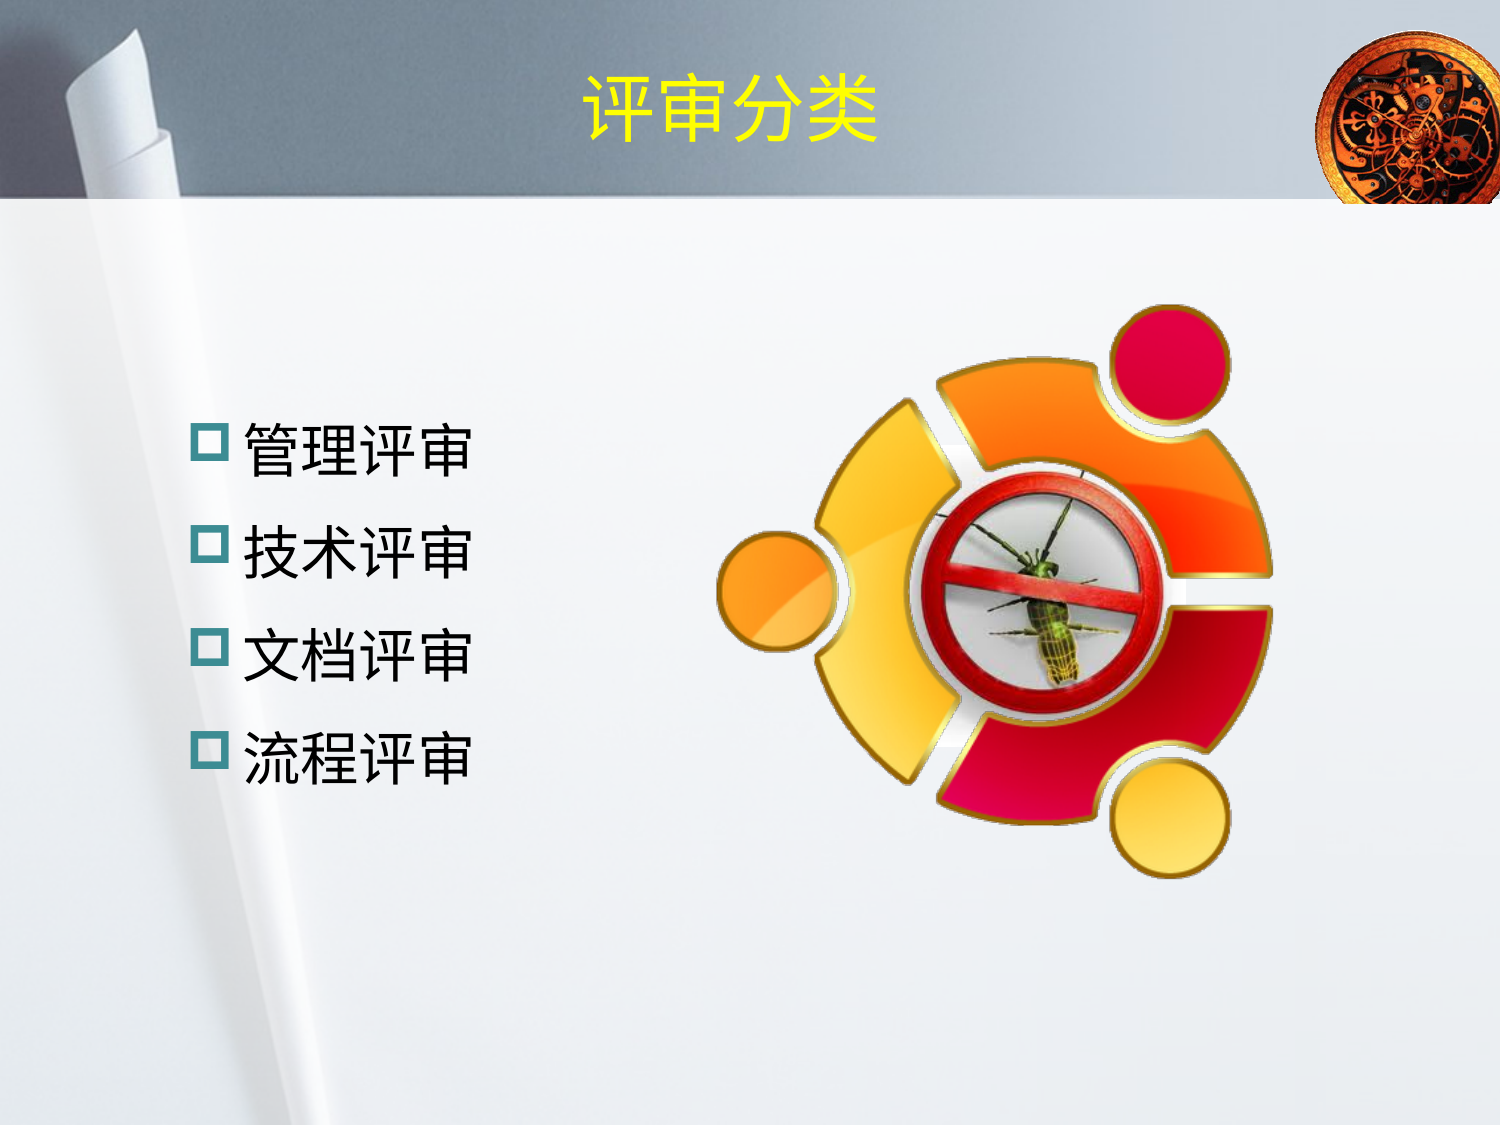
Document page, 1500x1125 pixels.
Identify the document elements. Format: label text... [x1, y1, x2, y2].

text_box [708, 296, 1282, 888]
picture [0, 0, 1500, 204]
list 管理评审 技术评审 文档评审 流程评审 [170, 385, 699, 856]
title 评审分类 [218, 59, 1243, 153]
